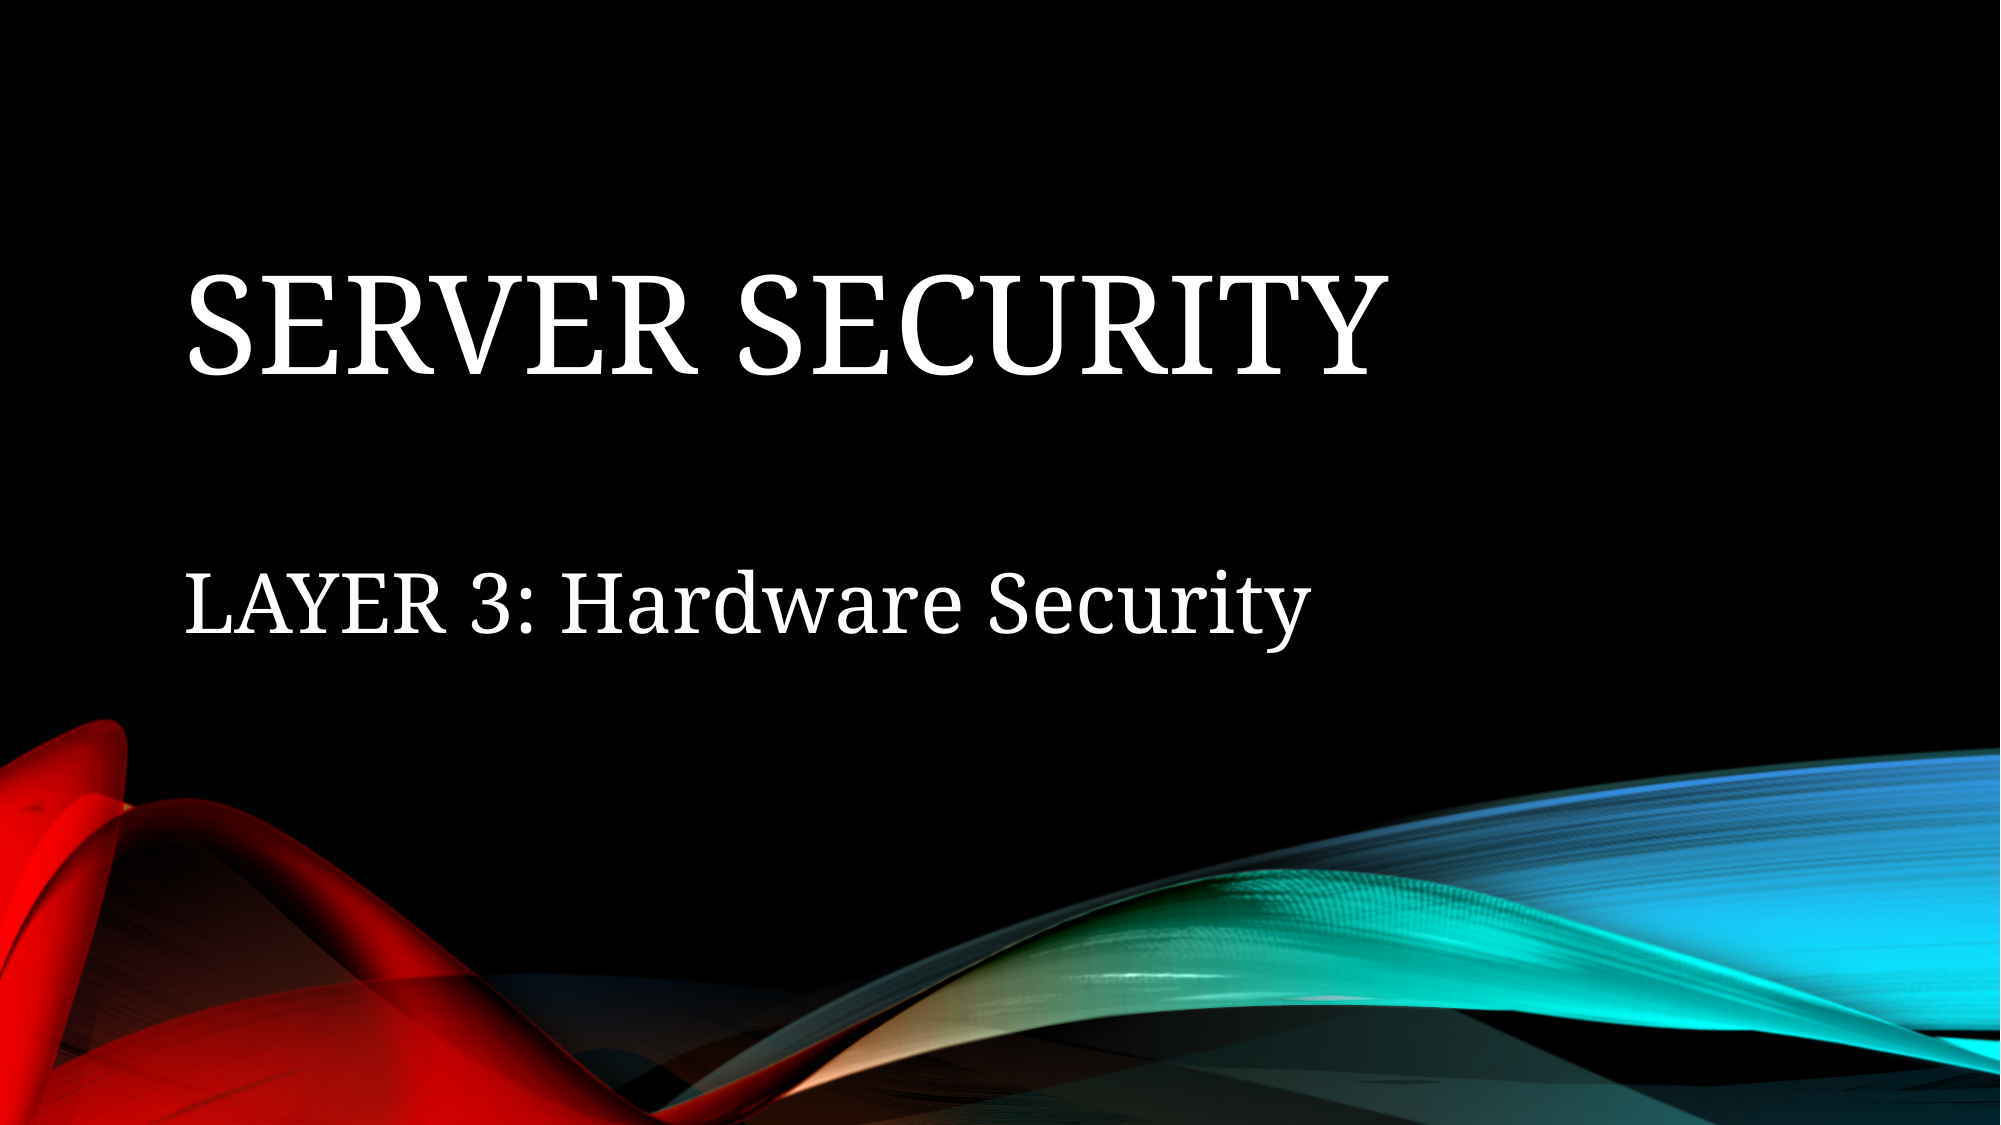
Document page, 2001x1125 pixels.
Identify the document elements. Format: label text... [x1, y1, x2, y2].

picture [0, 717, 2000, 1125]
title SERVER SECURITY [168, 0, 1833, 412]
list LAYER 3: Hardware Security [168, 554, 1833, 719]
